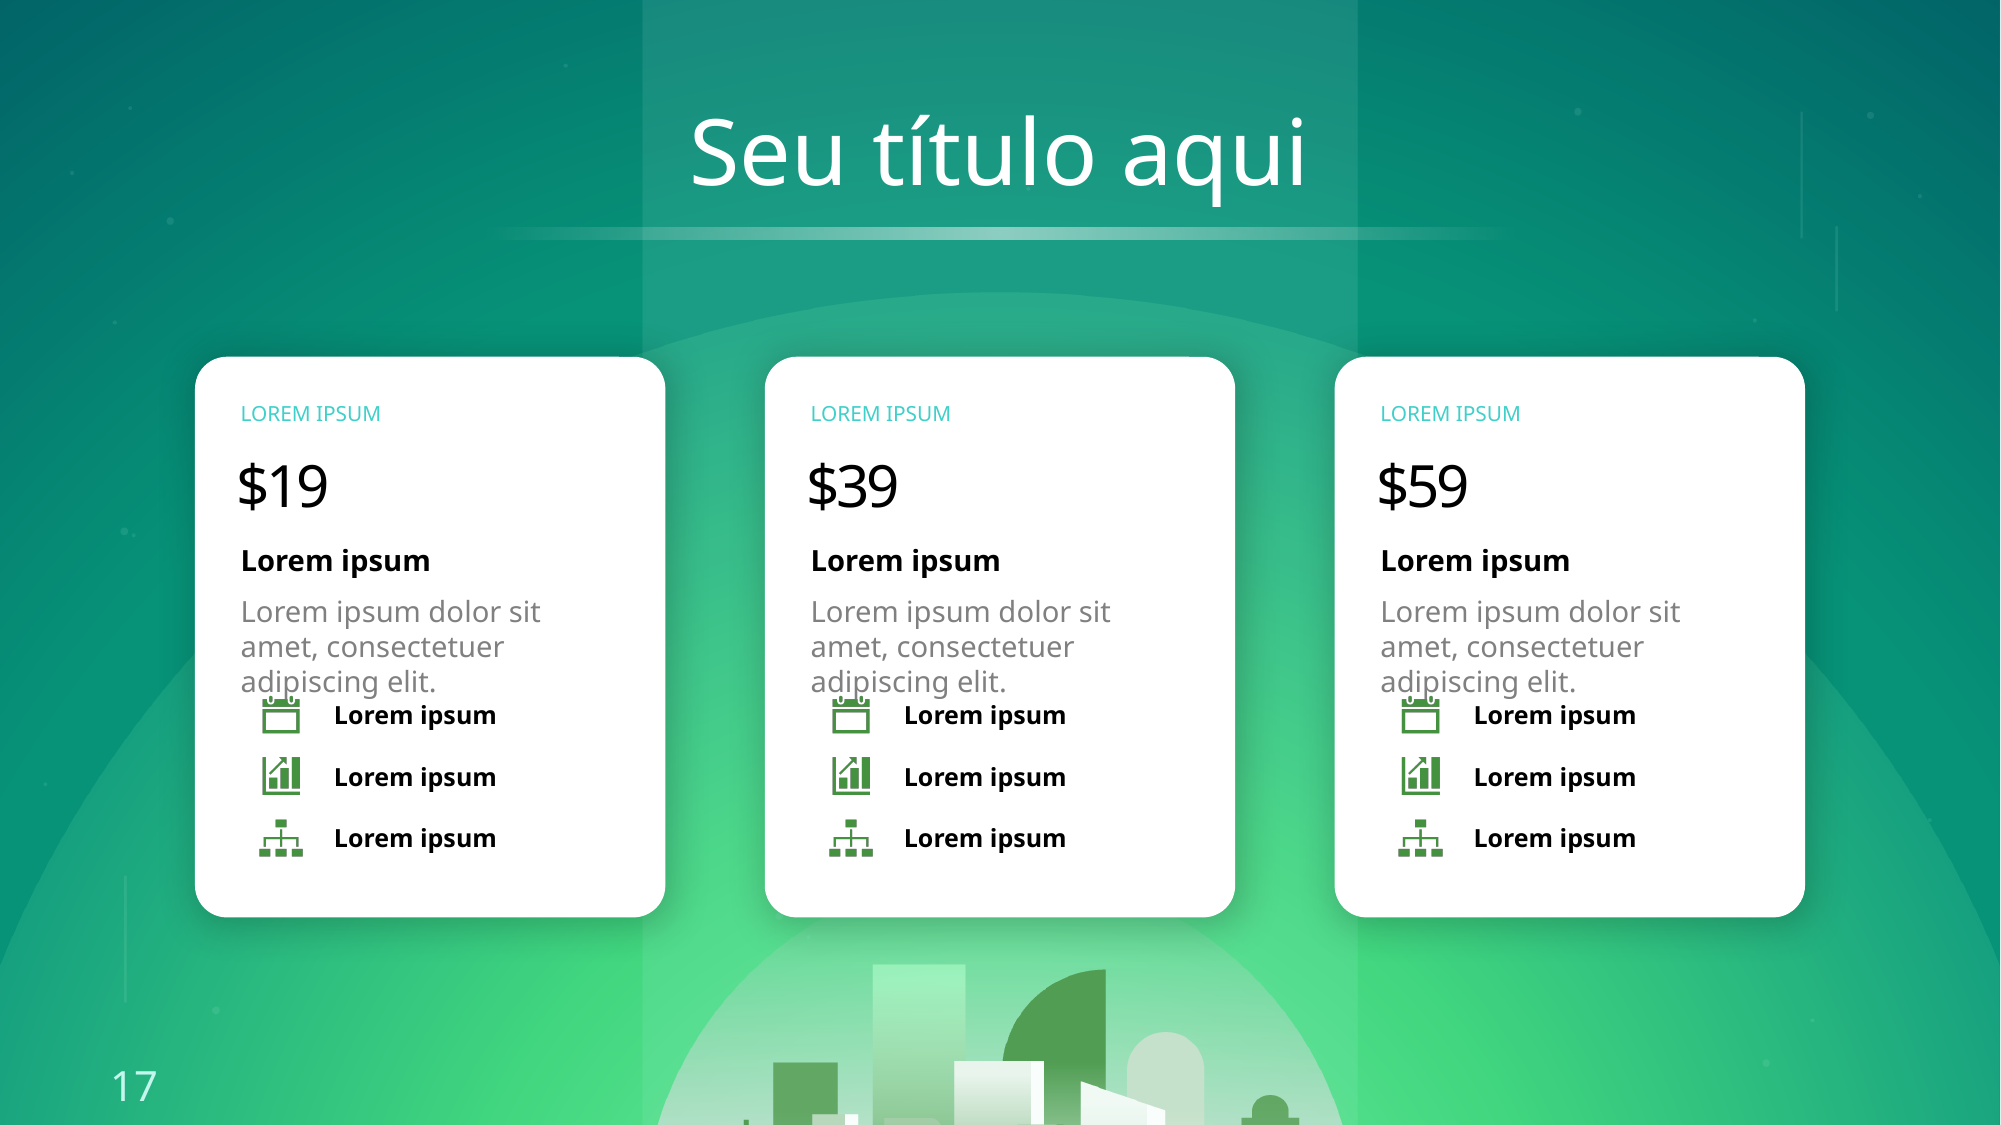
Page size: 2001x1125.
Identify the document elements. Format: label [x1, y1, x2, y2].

text_box [1334, 356, 1805, 918]
text_box [764, 356, 1236, 918]
picture [0, 0, 2001, 1125]
text_box [194, 356, 666, 918]
